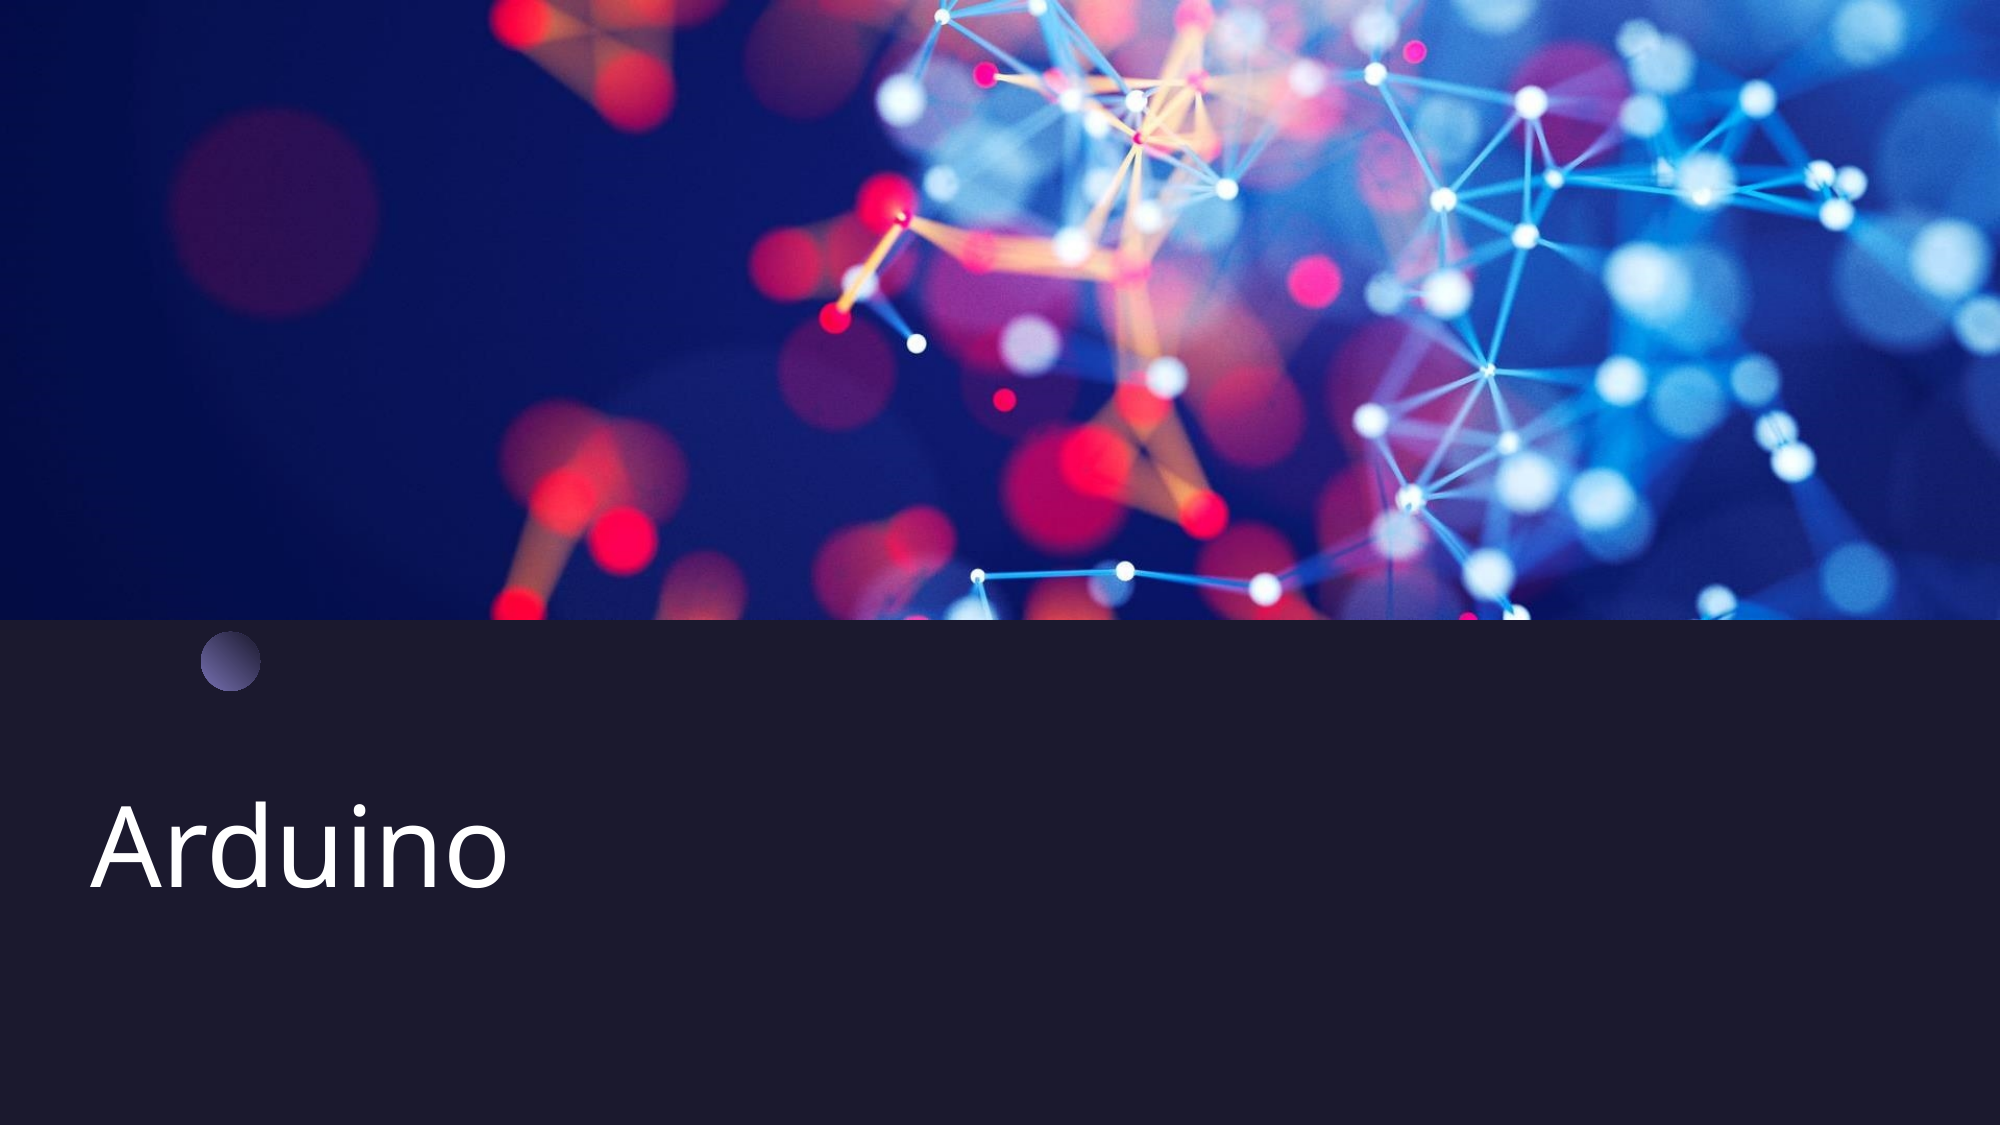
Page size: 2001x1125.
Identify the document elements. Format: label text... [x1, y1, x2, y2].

title Arduino [90, 663, 1914, 1039]
picture [0, 0, 2000, 620]
